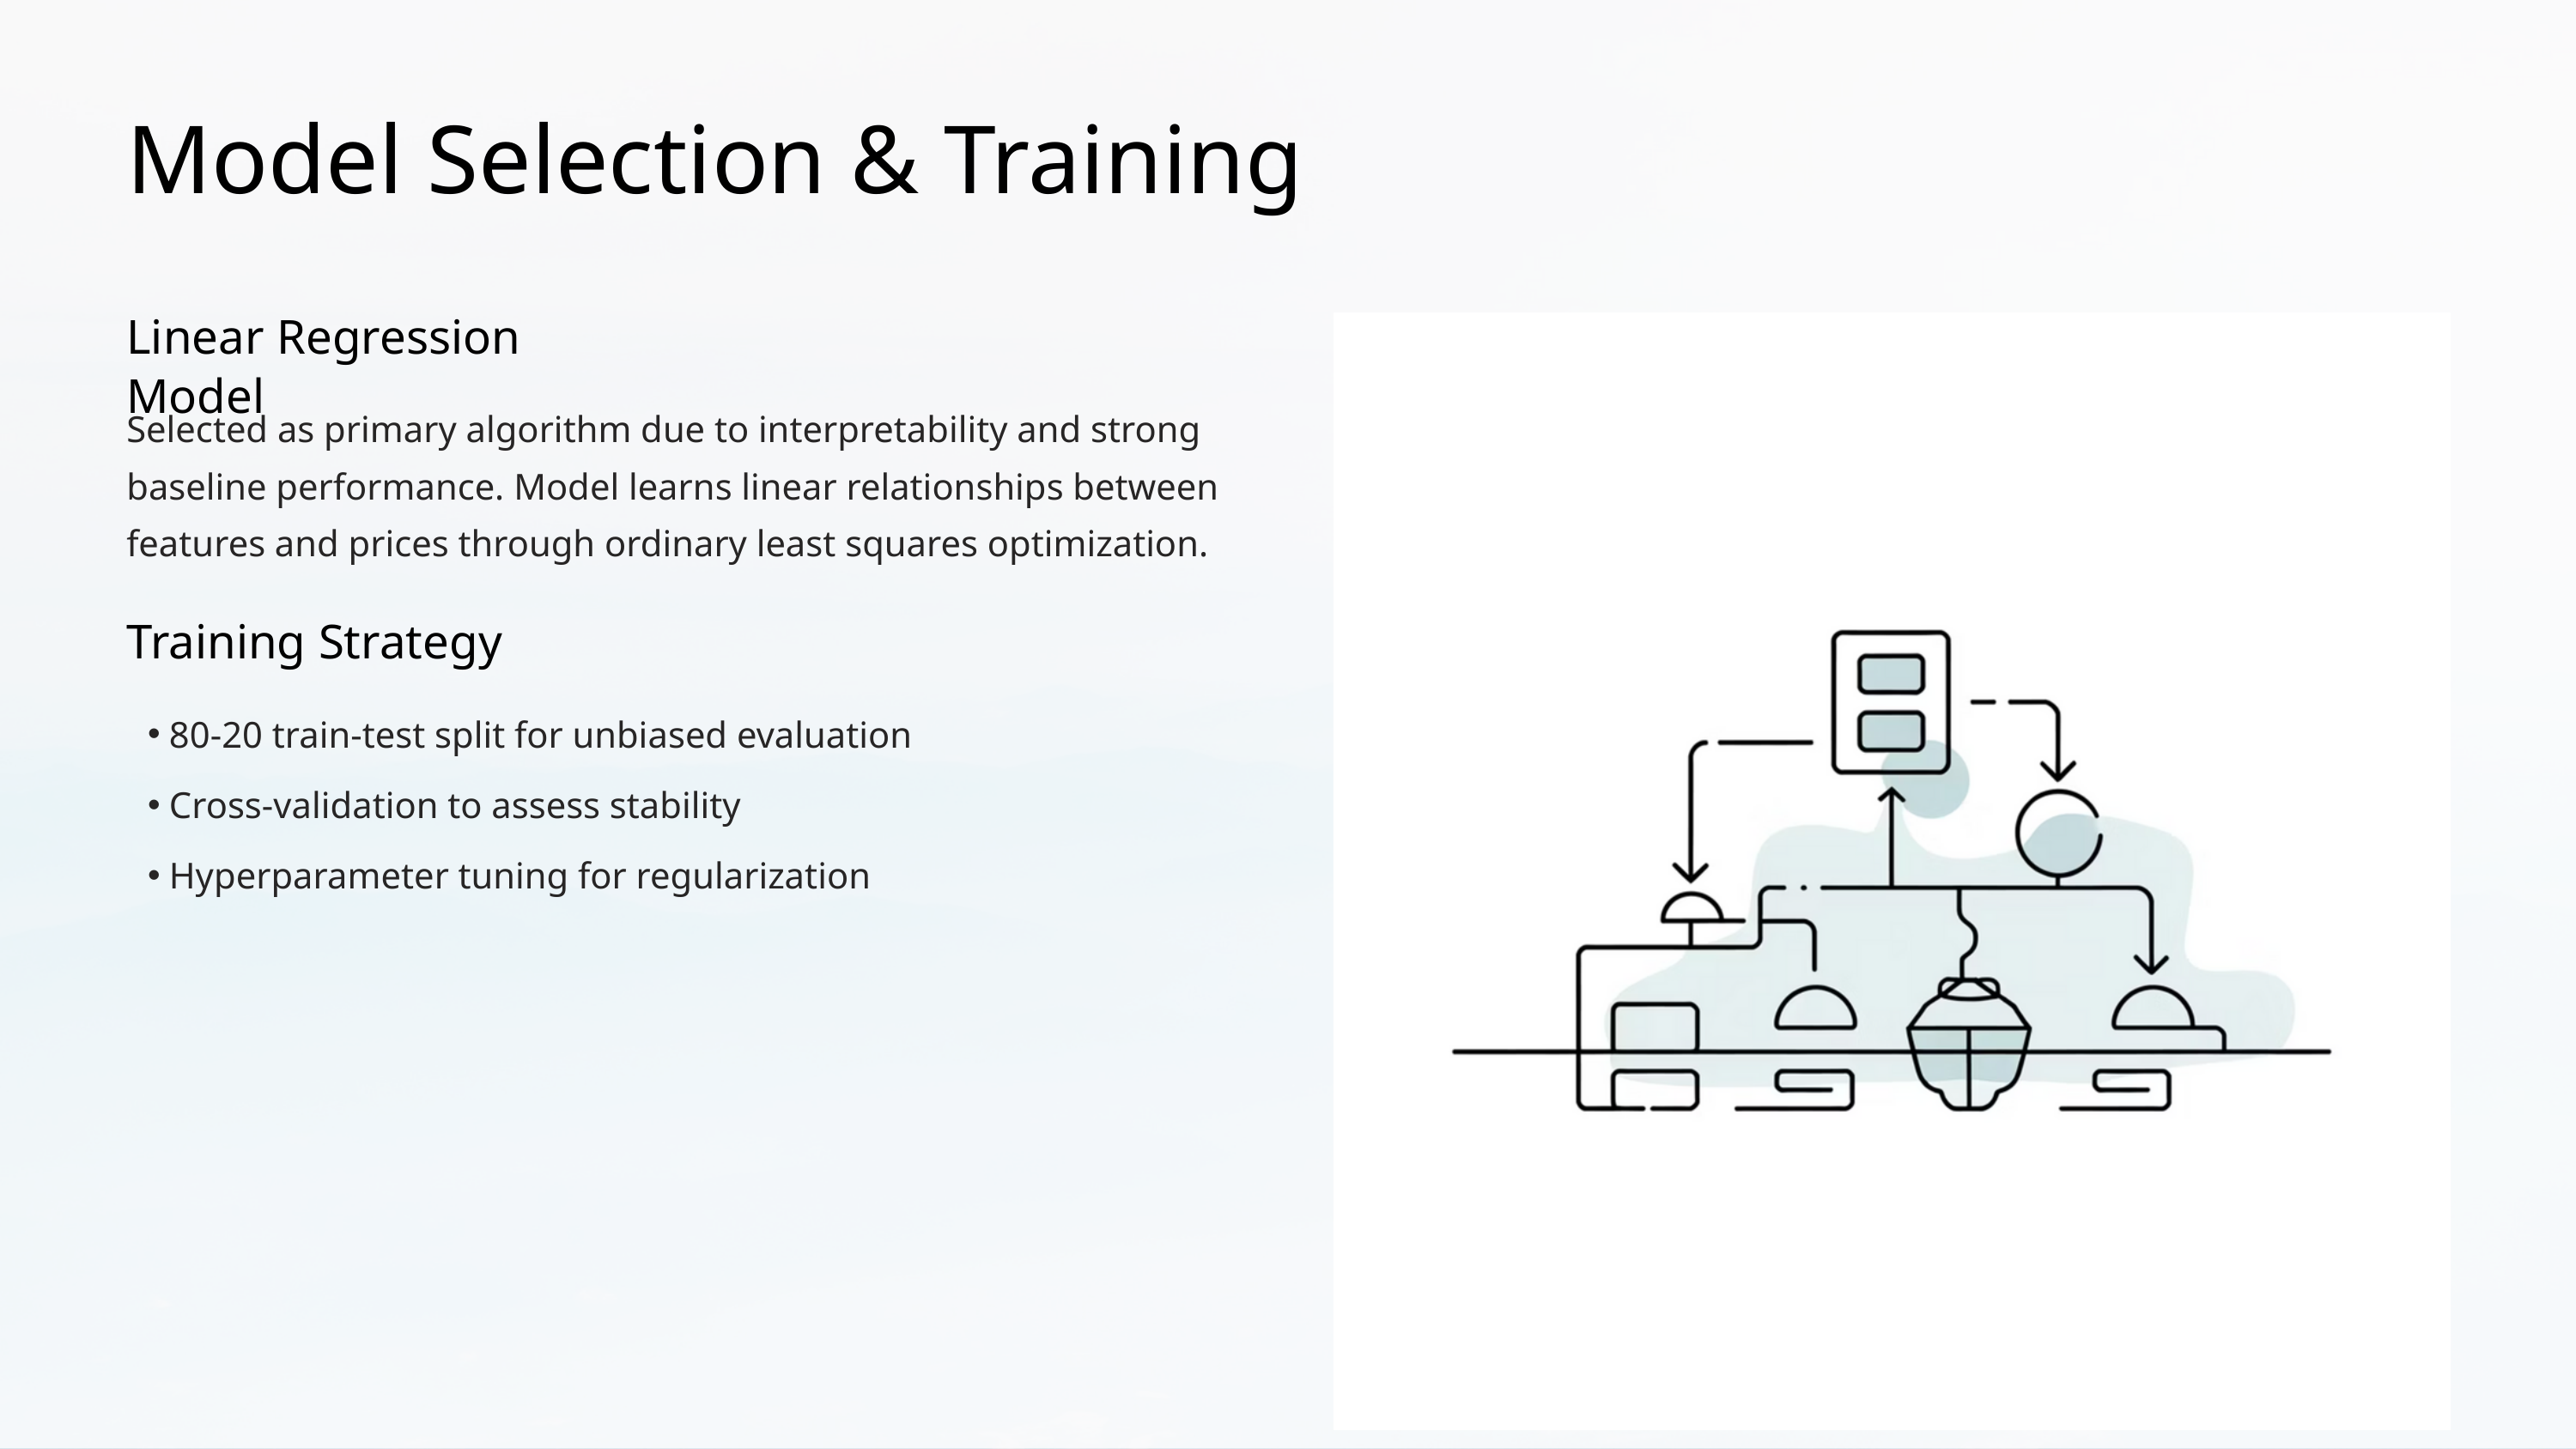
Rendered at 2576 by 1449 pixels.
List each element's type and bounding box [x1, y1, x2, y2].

text_box [1333, 312, 2451, 1430]
text_box [0, 0, 2576, 1449]
